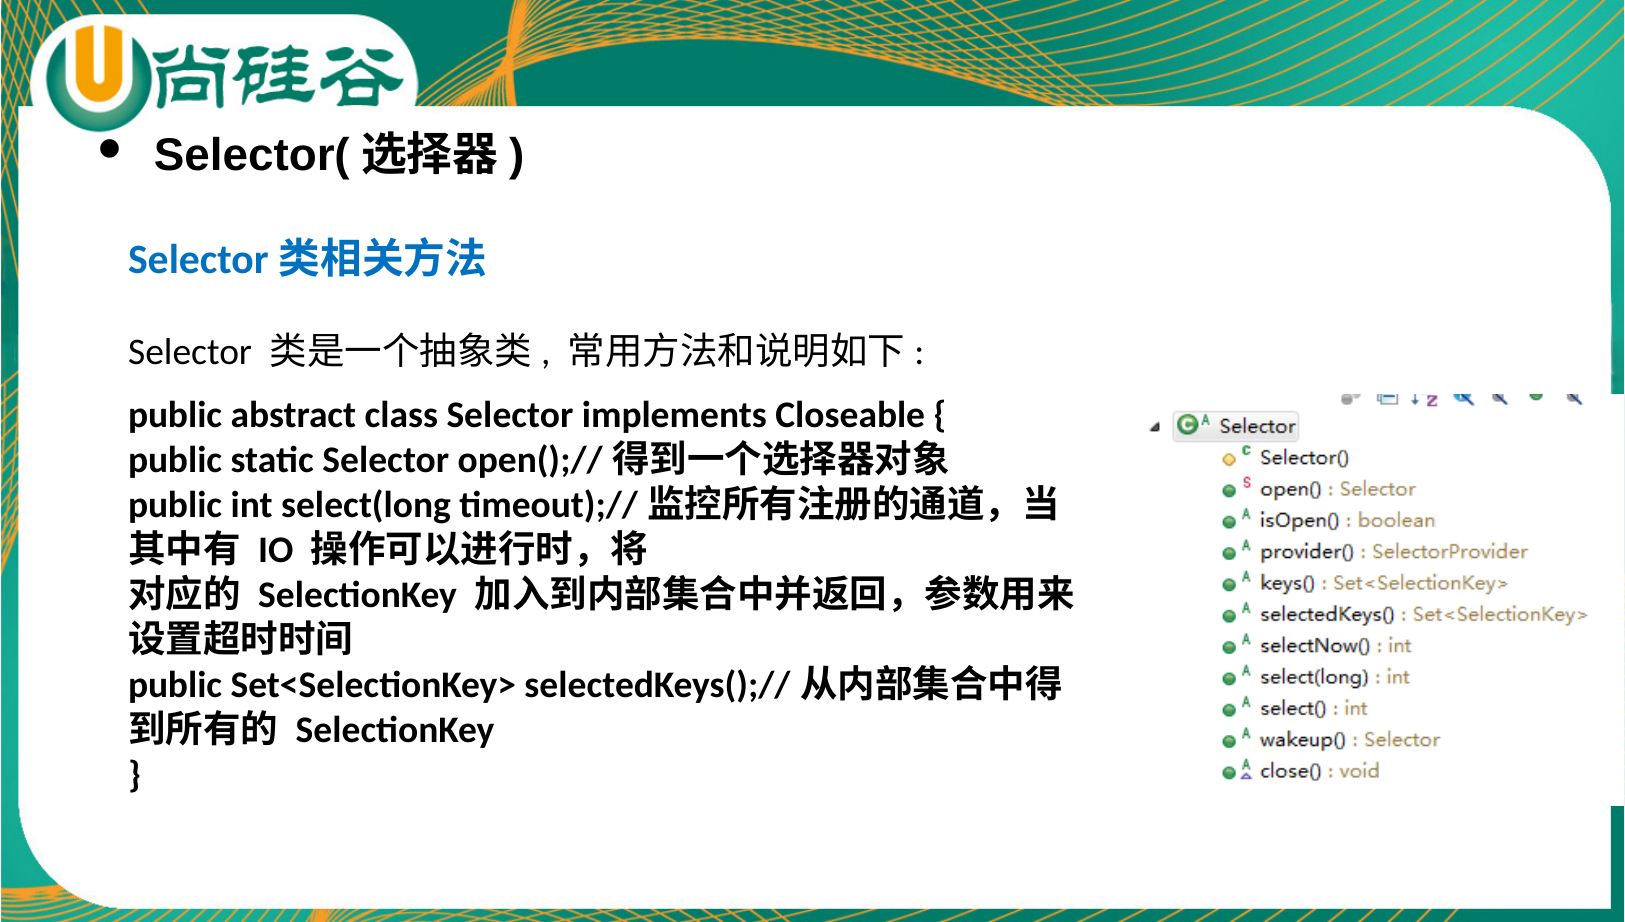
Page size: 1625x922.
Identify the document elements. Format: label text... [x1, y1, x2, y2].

text_box public abstract class Selector implements Closeable { public static Selector open();//得到一个选择器对象 public int select(long timeout);//监控所有注册的通道，当其中有 IO 操作可以进行时，将 对应的 SelectionKey 加入到内部集合中并返回，参数用来设置超时时间 public Set<SelectionKey> selectedKeys();//从内部集合中得到所有的 SelectionKey } [113, 382, 1107, 803]
text_box Selector类相关方法 Selector 类是一个抽象类, 常用方法和说明如下: [113, 224, 1560, 380]
picture [0, 0, 1625, 922]
text_box Selector(选择器) [82, 123, 1375, 188]
